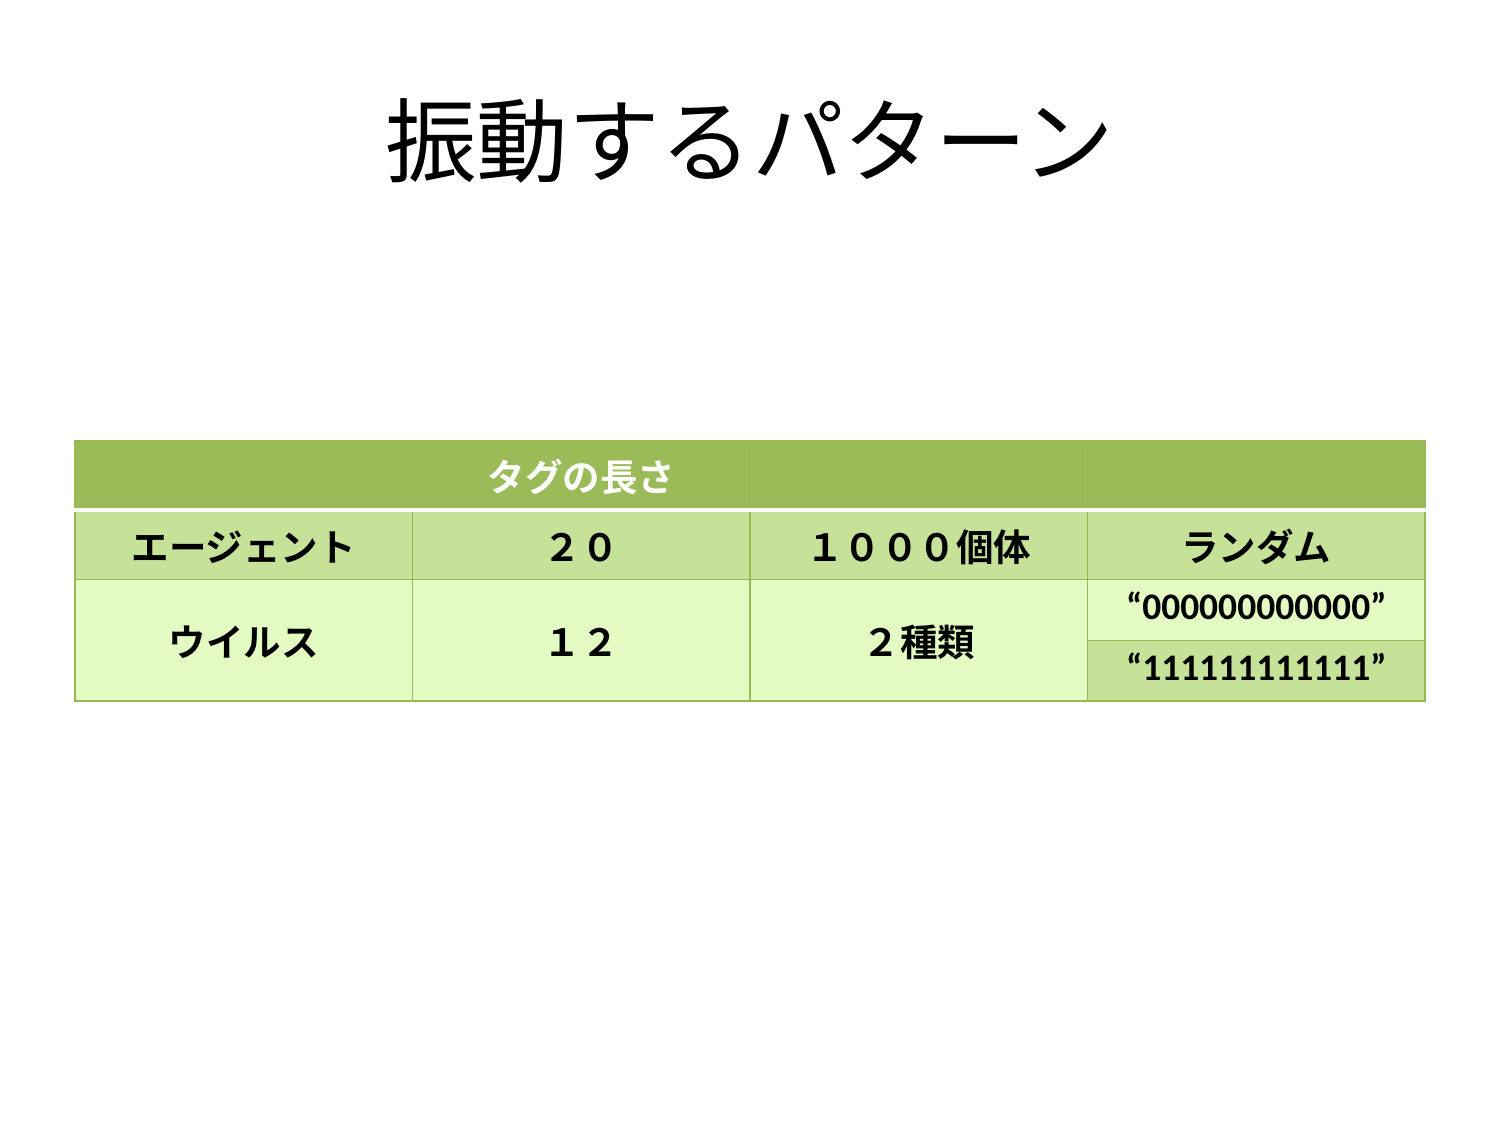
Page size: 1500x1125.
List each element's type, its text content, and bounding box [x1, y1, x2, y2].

title 振動するパターン [75, 45, 1425, 233]
table_cell ウイルス [76, 580, 412, 700]
table_header [751, 442, 1087, 508]
table_header [76, 442, 412, 508]
table_cell “000000000000” [1088, 580, 1424, 640]
table_cell ２０ [413, 512, 749, 579]
table_cell １０００個体 [751, 512, 1087, 579]
table_cell ２種類 [751, 580, 1087, 700]
table_cell ランダム [1088, 512, 1424, 579]
table_header タグの長さ [413, 442, 749, 508]
table_cell “111111111111” [1088, 641, 1424, 700]
table_cell エージェント [76, 512, 412, 579]
table_cell １２ [413, 580, 749, 700]
table_header [1088, 442, 1424, 508]
